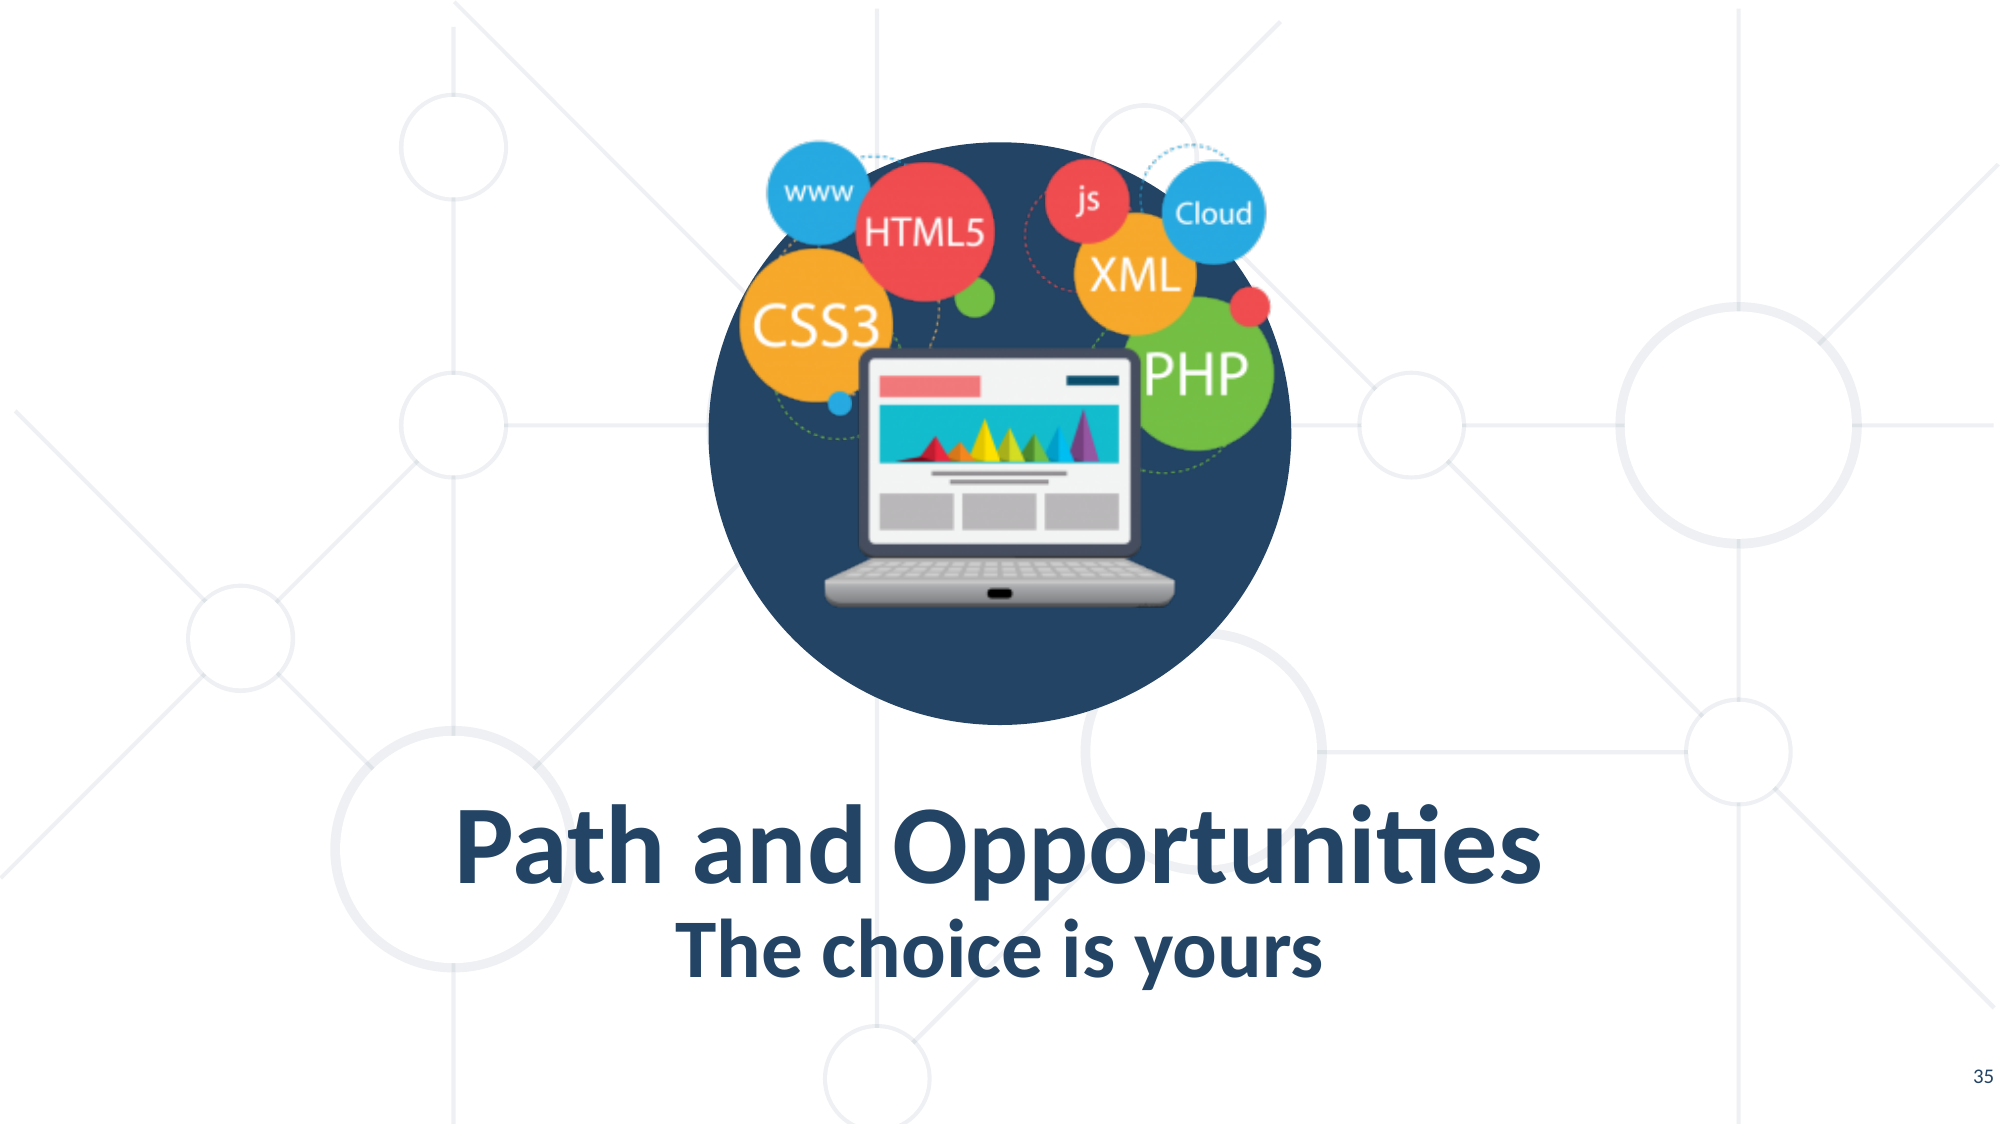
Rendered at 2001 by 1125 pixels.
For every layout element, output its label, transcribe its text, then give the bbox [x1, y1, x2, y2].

picture [705, 117, 1294, 640]
list Path and Opportunities [100, 771, 1900, 898]
list The choice is yours [100, 900, 1900, 983]
slide_number 35 [1929, 1049, 2000, 1100]
